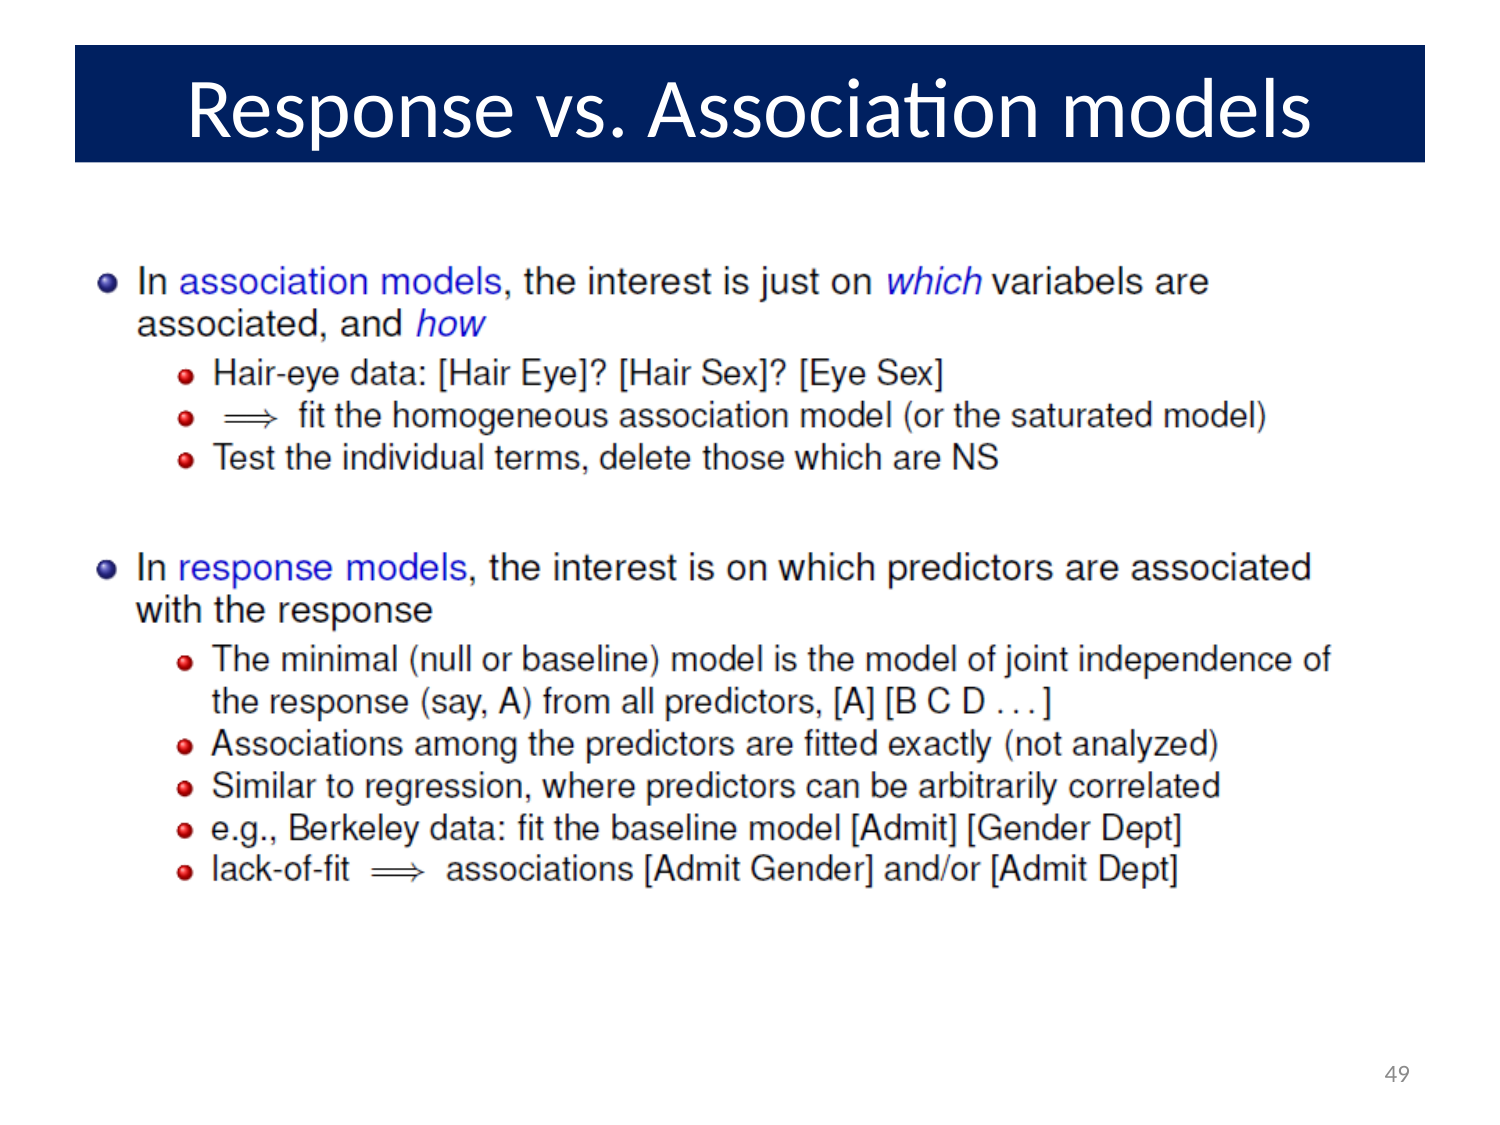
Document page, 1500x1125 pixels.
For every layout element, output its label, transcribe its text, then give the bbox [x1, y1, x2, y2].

title Response vs. Association models [75, 45, 1425, 163]
slide_number 49 [1074, 1042, 1425, 1103]
picture [78, 539, 1385, 903]
picture [79, 246, 1385, 485]
